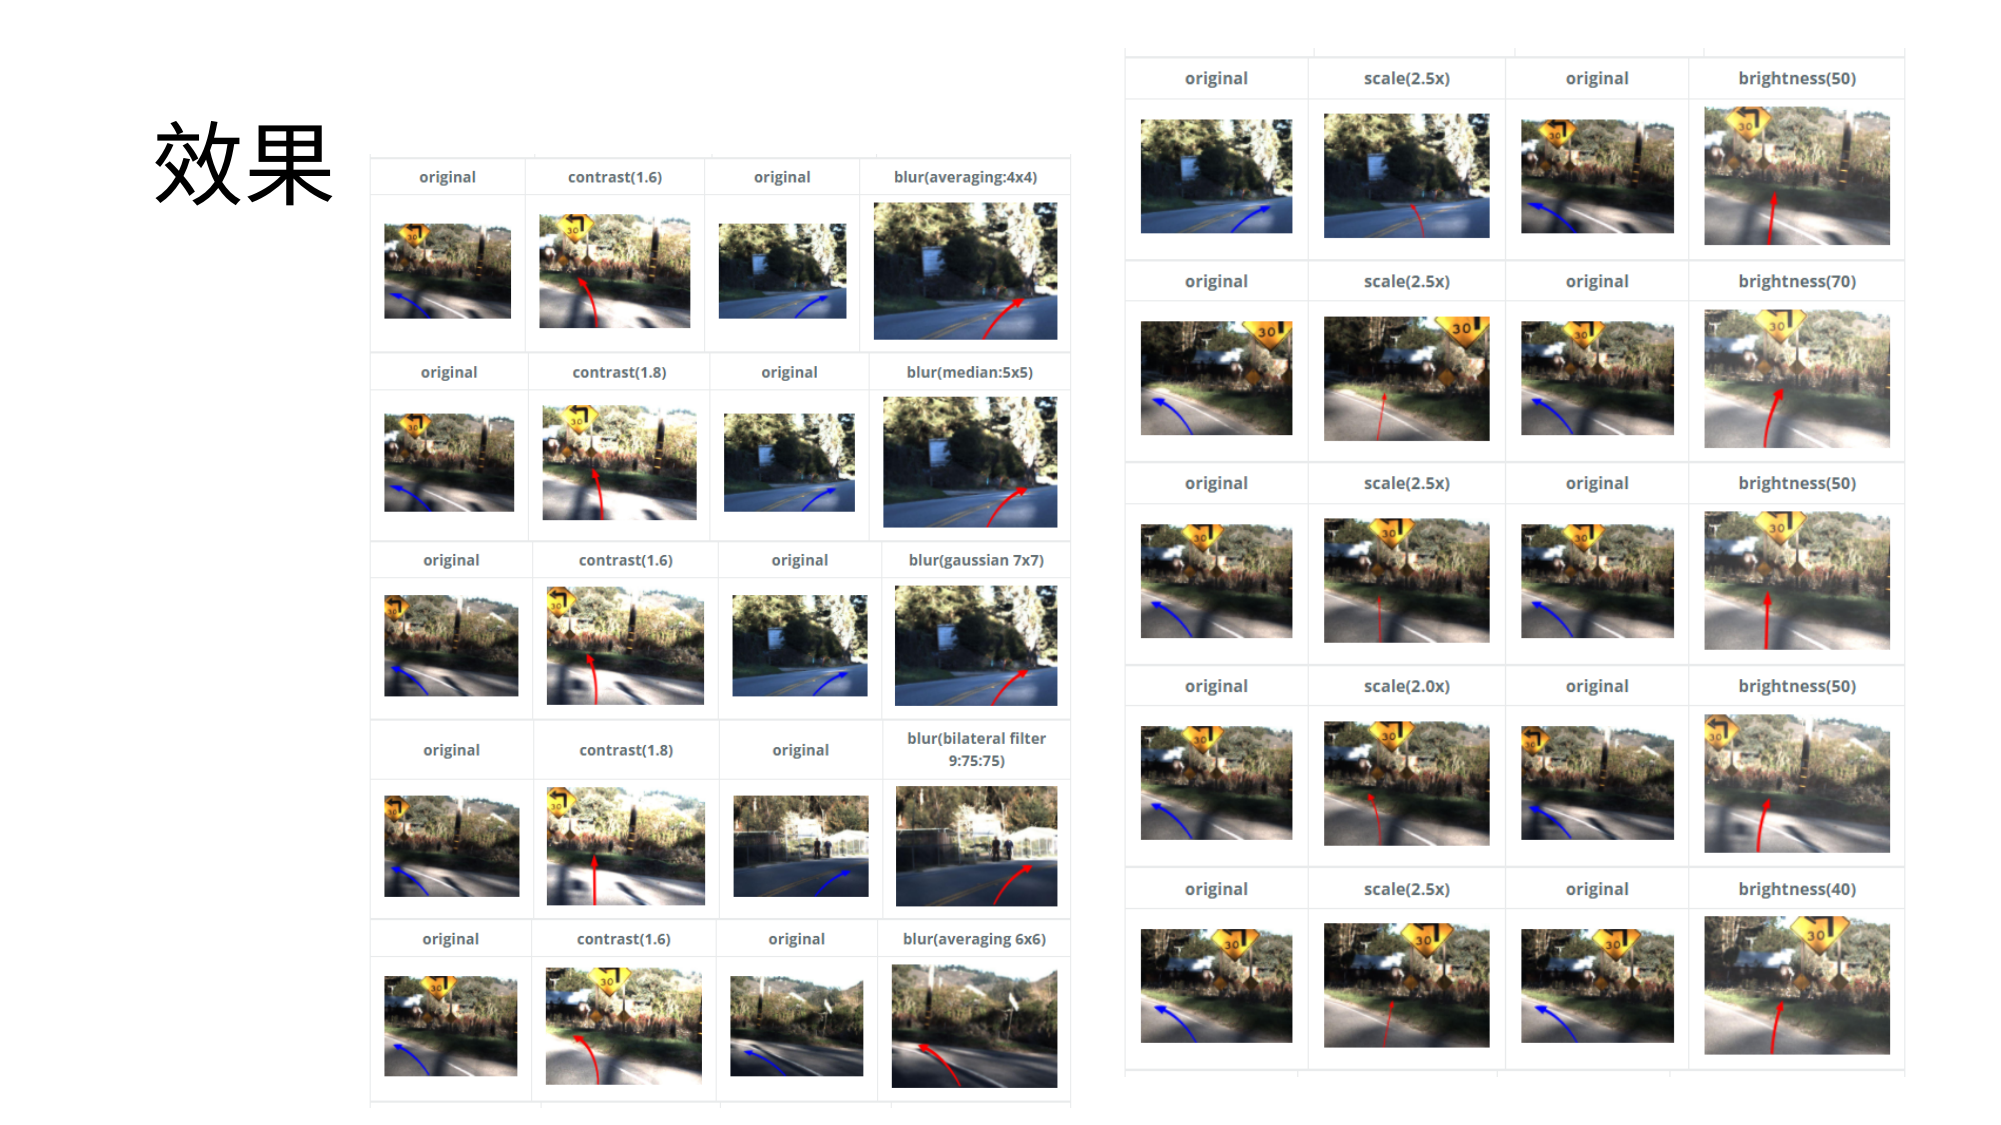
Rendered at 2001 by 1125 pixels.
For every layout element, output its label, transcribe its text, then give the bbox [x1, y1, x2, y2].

title 效果 [137, 59, 1107, 278]
picture [356, 154, 1087, 1108]
picture [1107, 48, 1916, 1077]
